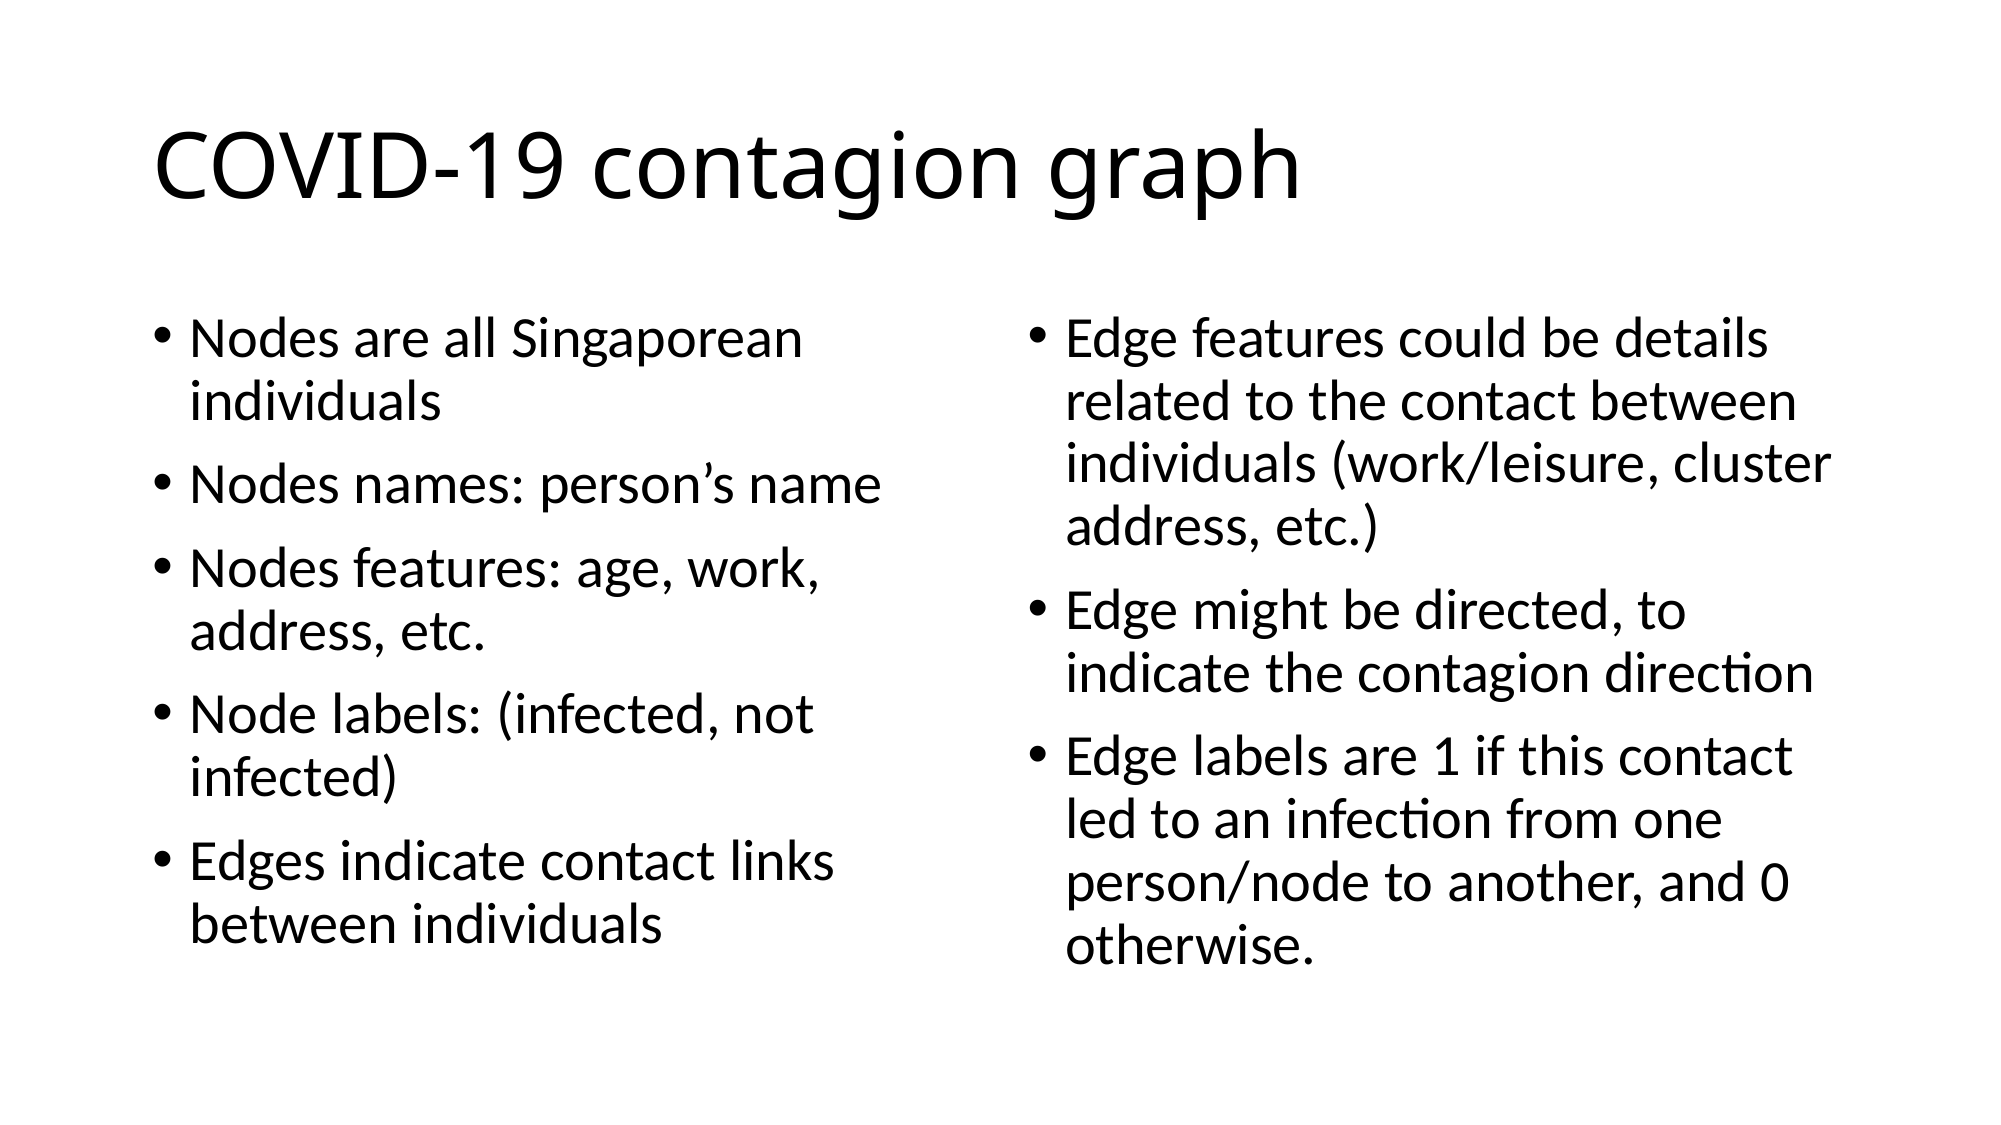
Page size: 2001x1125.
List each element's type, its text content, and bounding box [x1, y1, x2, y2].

list Nodes are all Singaporean individuals Nodes names: person’s name Nodes features: age, work, address, etc. Node labels: (infected, not infected) Edges indicate contact links between individuals [137, 299, 988, 1101]
list Edge features could be details related to the contact between individuals (work/leisure, cluster address, etc.) Edge might be directed, to indicate the contagion direction Edge labels are 1 if this contact led to an infection from one person/node to another, and 0 otherwise. [1012, 299, 1863, 1101]
title COVID-19 contagion graph [137, 59, 1863, 278]
